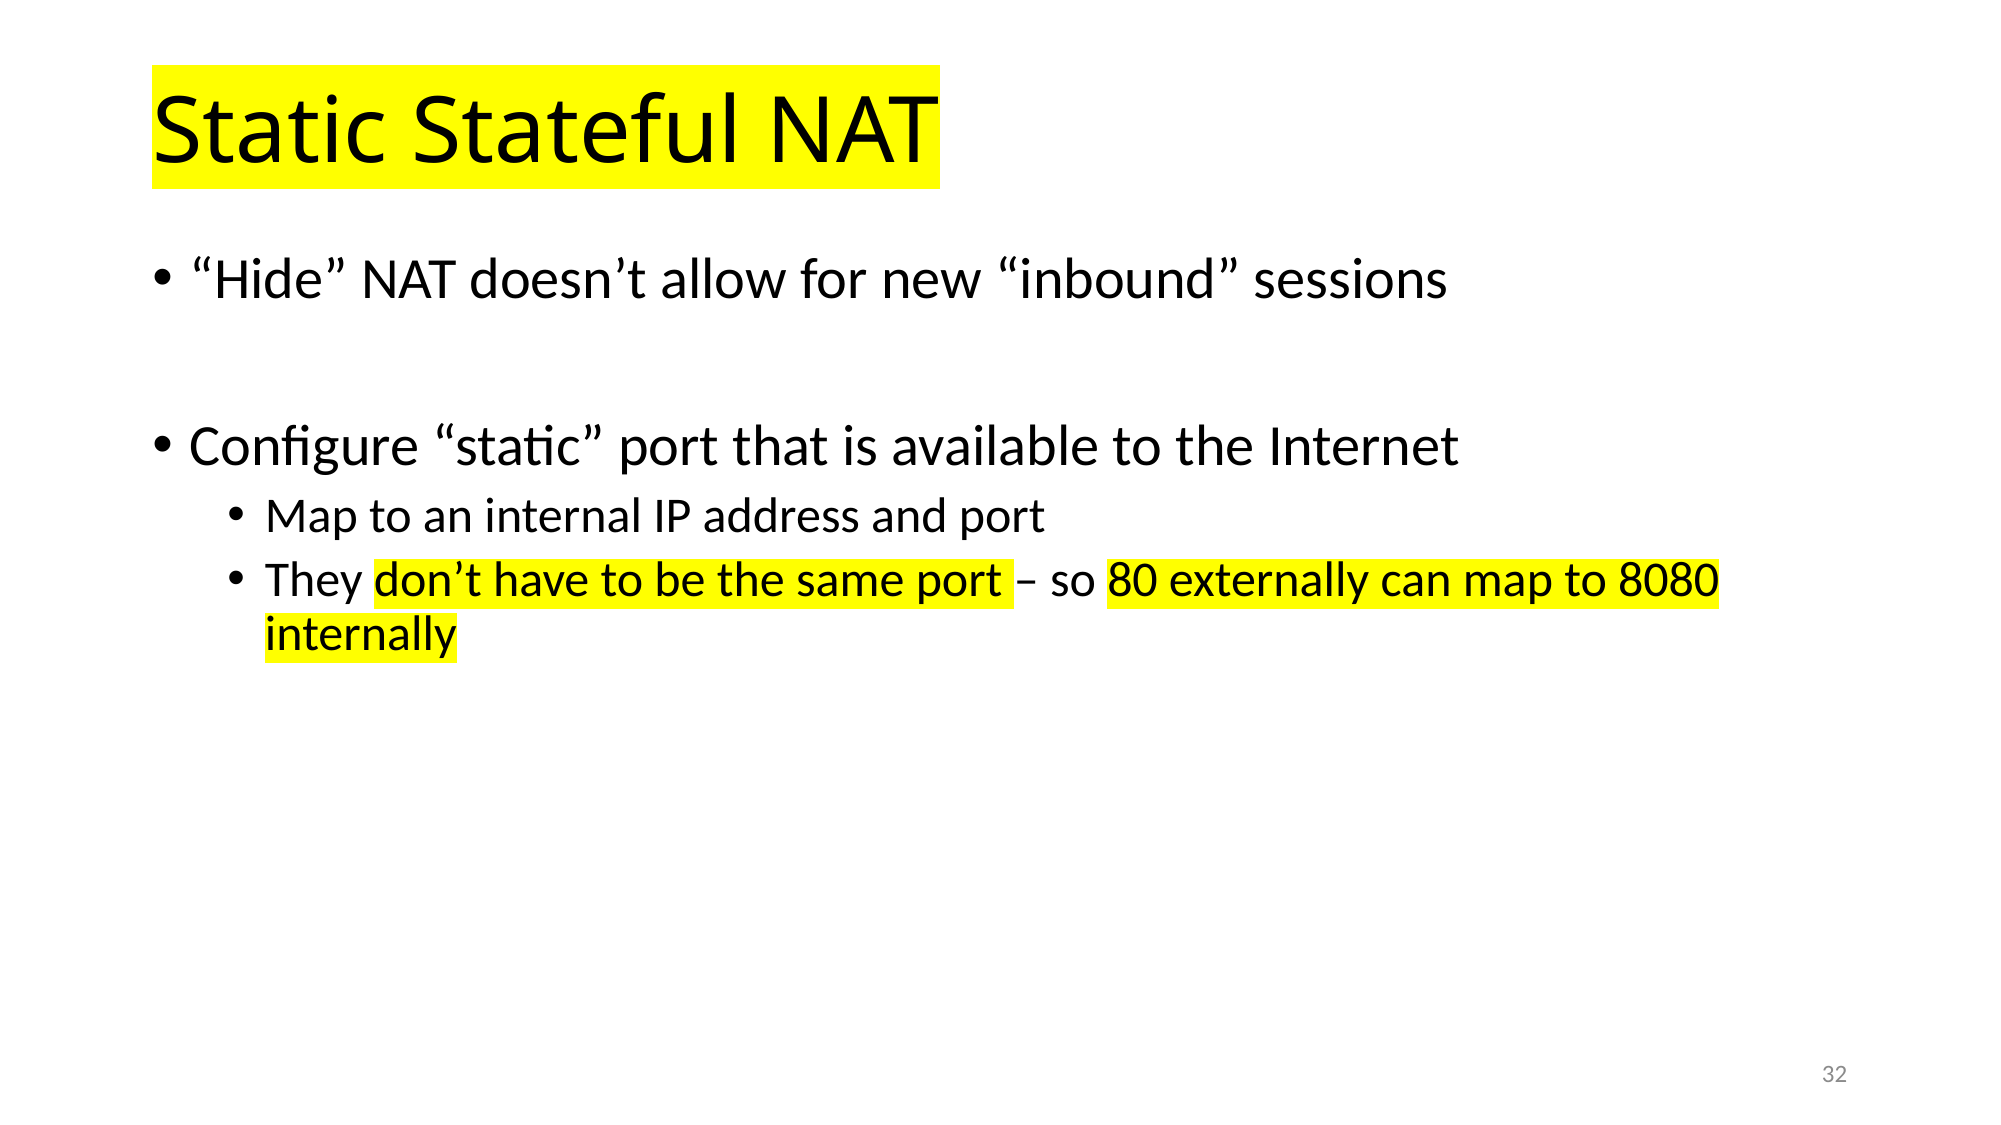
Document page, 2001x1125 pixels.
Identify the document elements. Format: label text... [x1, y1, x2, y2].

title Static Stateful NAT [137, 59, 1863, 206]
list “Hide” NAT doesn’t allow for new “inbound” sessions Configure “static” port that is available to the Internet Map to an internal IP address and port They don’t have to be the same port – so 80 externally can map to 8080 internally [137, 240, 1863, 1103]
slide_number 32 [1412, 1042, 1863, 1103]
